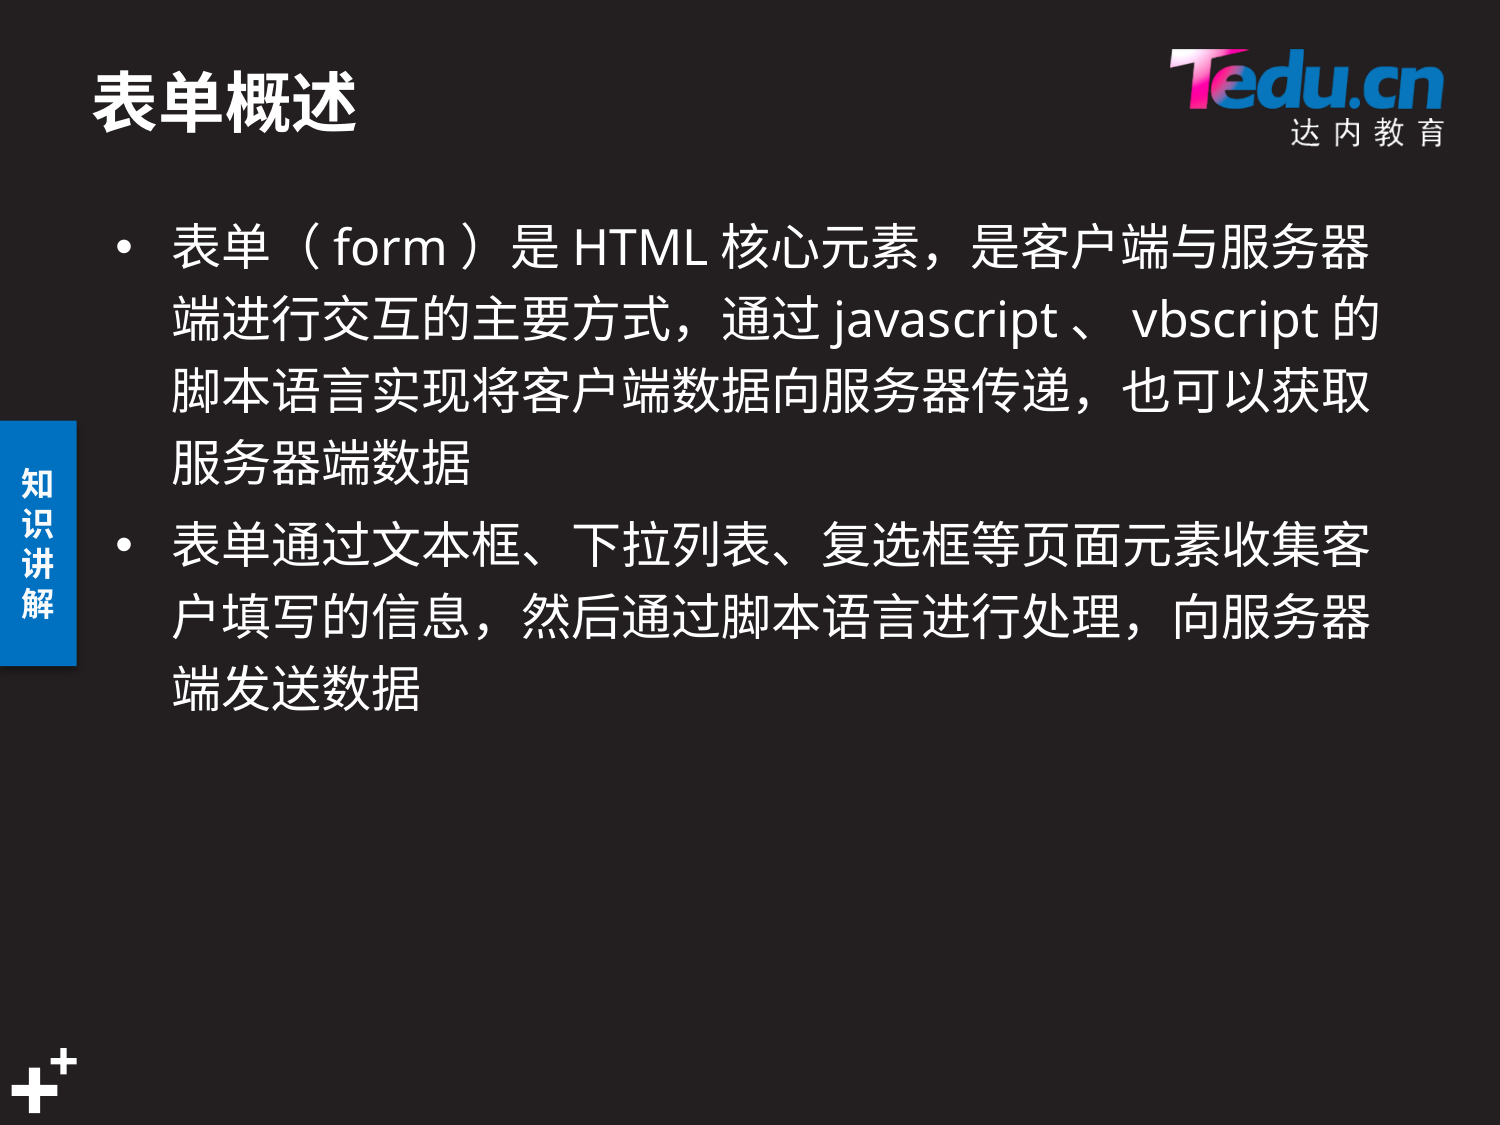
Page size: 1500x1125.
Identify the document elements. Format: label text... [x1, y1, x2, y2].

title 表单概述 [76, 42, 1188, 160]
picture [1157, 35, 1459, 162]
list 表单（form）是HTML核心元素，是客户端与服务器端进行交互的主要方式，通过javascript、vbscript的脚本语言实现将客户端数据向服务器传递，也可以获取服务器端数据 表单通过文本框、下拉列表、复选框等页面元素收集客户填写的信息，然后通过脚本语言进行处理，向服务器端发送数据 [100, 196, 1436, 811]
